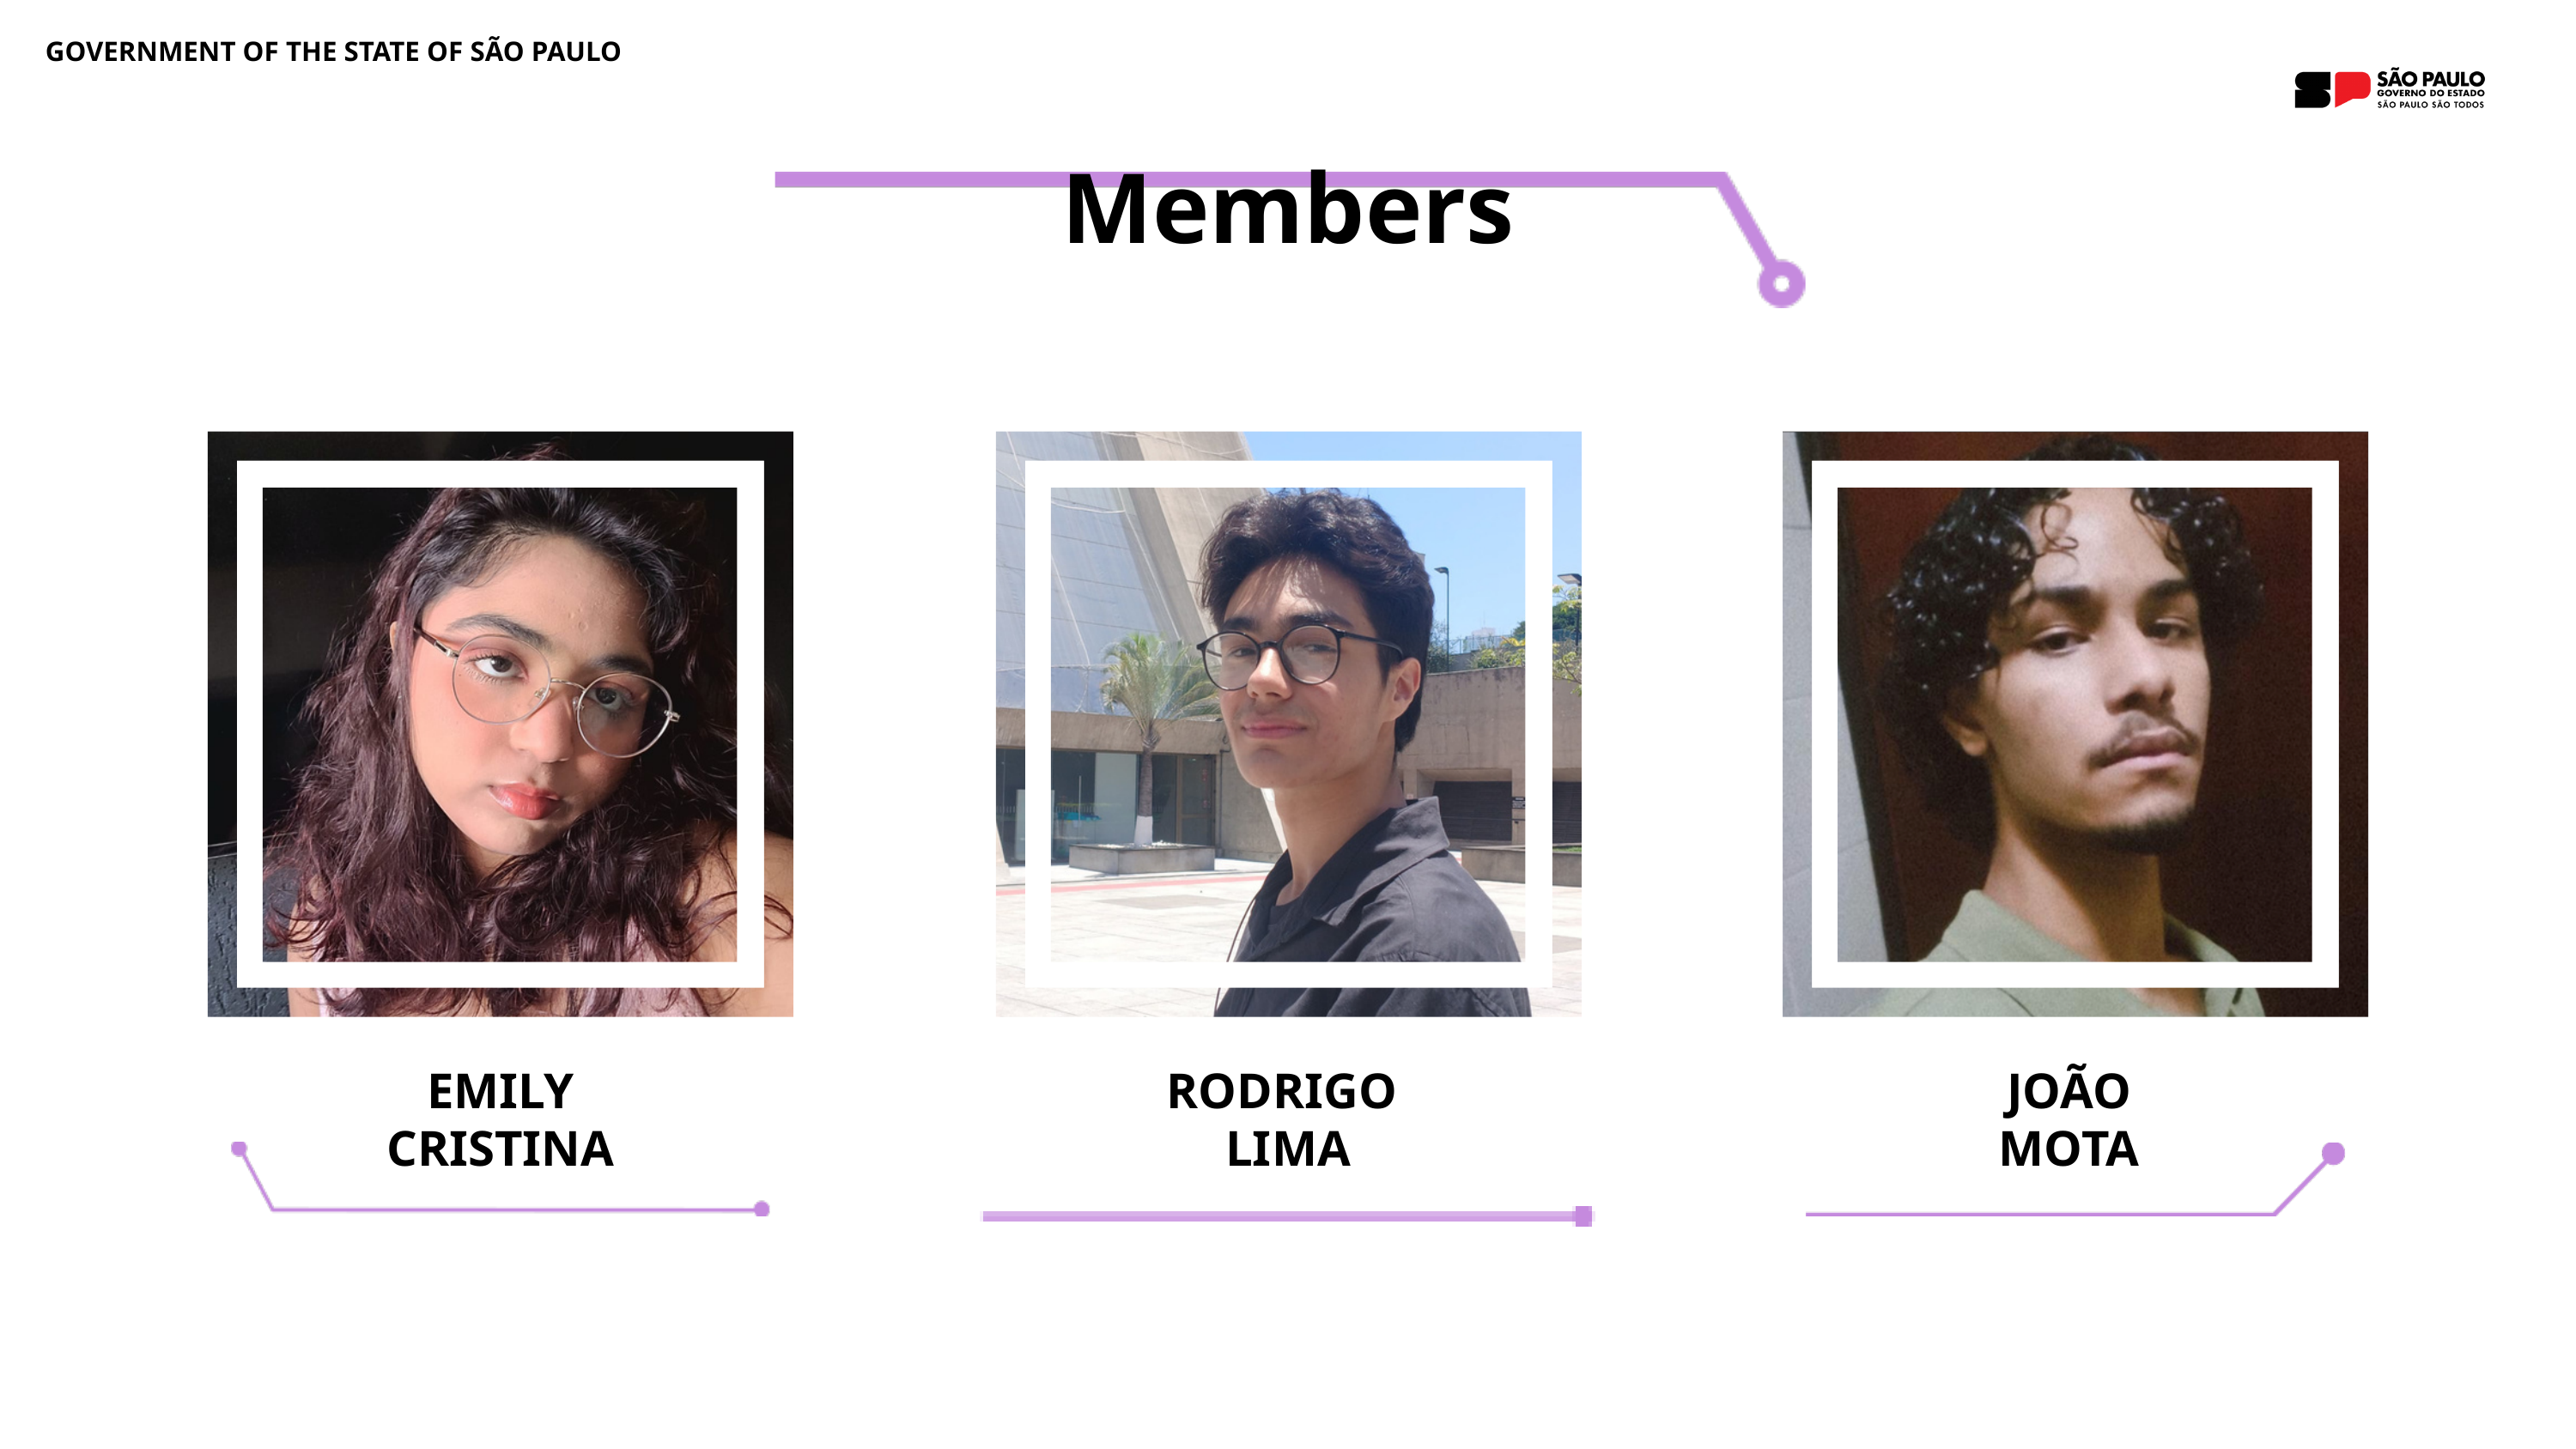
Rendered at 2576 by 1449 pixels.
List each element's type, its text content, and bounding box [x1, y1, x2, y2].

text_box EMILY CRISTINA [331, 1059, 669, 1142]
text_box RODRIGO LIMA [1119, 1059, 1457, 1176]
text_box [967, 1206, 1609, 1227]
text_box JOÃO MOTA [1907, 1059, 2245, 1143]
text_box GOVERNMENT OF THE STATE OF SÃO PAULO [45, 33, 744, 67]
text_box [1805, 1143, 2346, 1217]
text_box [995, 431, 1583, 1017]
text_box [775, 172, 1806, 308]
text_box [207, 431, 794, 1017]
text_box Members [821, 147, 1755, 264]
text_box [230, 1142, 771, 1217]
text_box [1782, 431, 2369, 1017]
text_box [2258, 42, 2520, 137]
